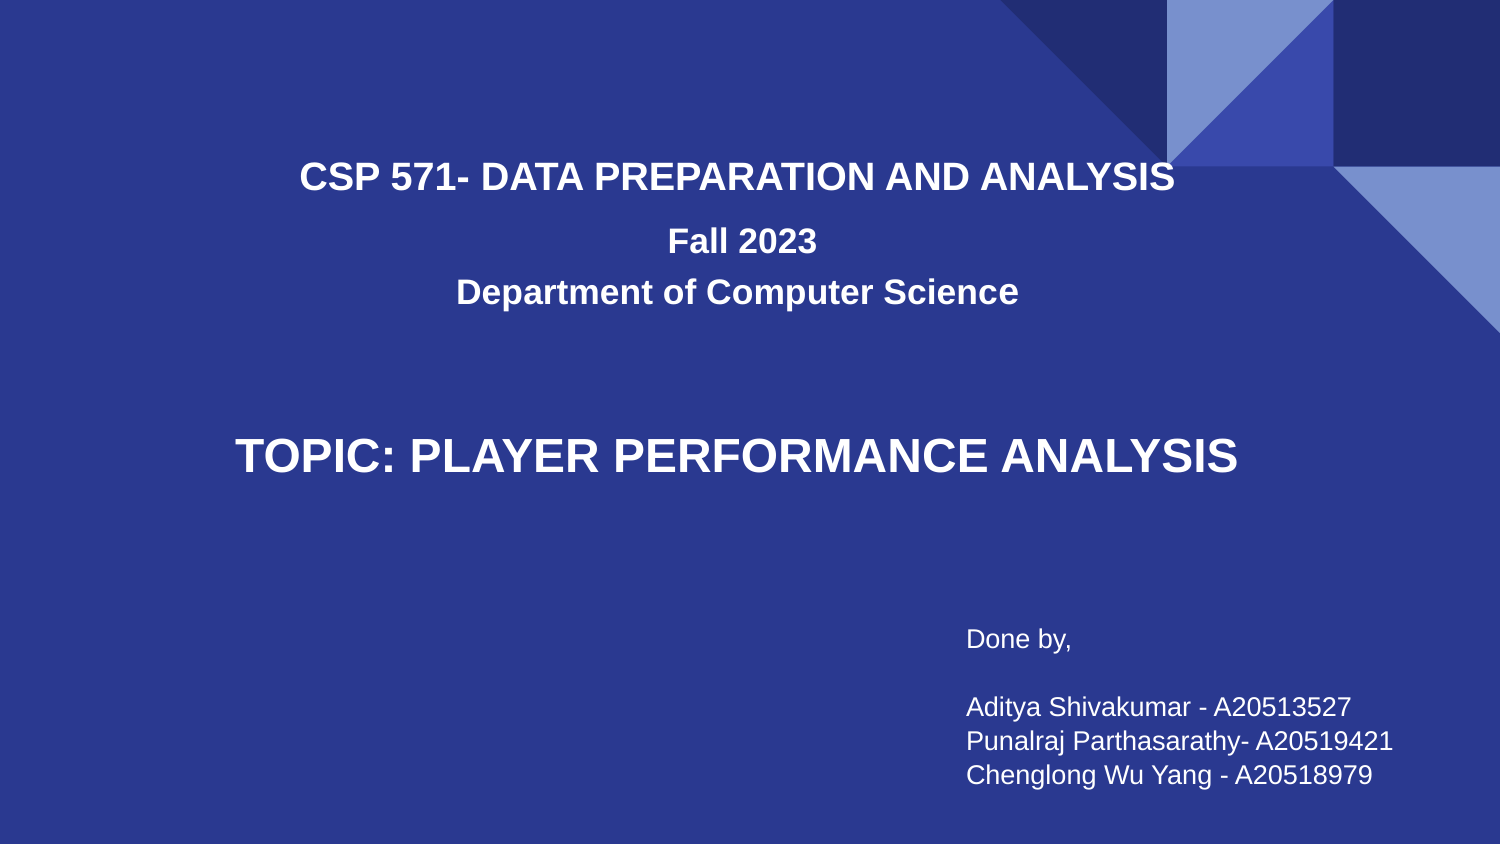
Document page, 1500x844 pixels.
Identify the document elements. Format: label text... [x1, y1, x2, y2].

title CSP 571- DATA PREPARATION AND ANALYSIS Fall 2023 Department of Computer Science TOPIC: PLAYER PERFORMANCE ANALYSIS [118, 44, 1357, 497]
subtitle Done by, Aditya Shivakumar - A20513527 Punalraj Parthasarathy- A20519421 Chenglong Wu Yang - A20518979 [51, 604, 1449, 785]
